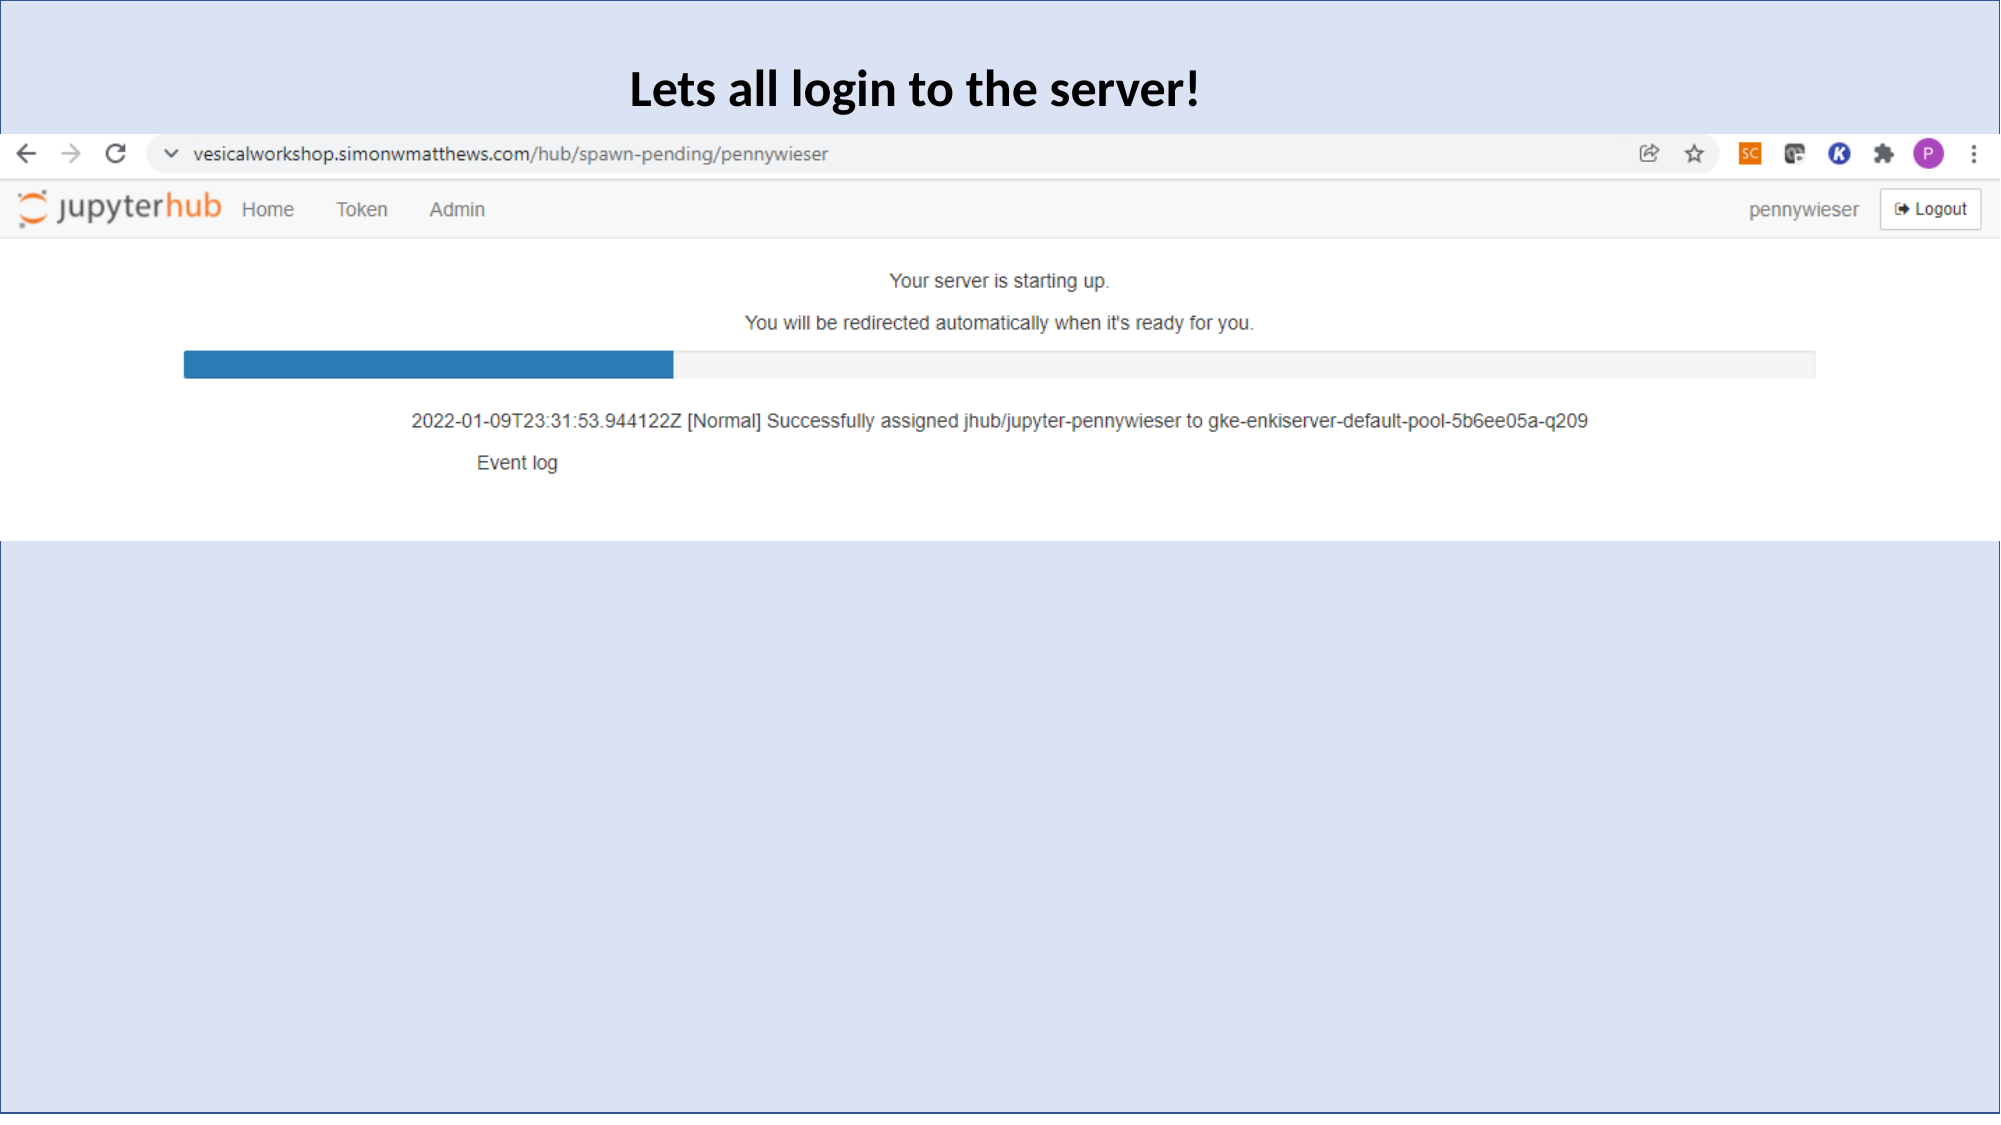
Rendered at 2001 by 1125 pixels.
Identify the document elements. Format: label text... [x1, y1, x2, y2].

text_box [0, 0, 2000, 134]
picture [0, 134, 2000, 541]
text_box [0, 541, 2000, 1114]
text_box Lets all login to the server! [615, 47, 1419, 125]
